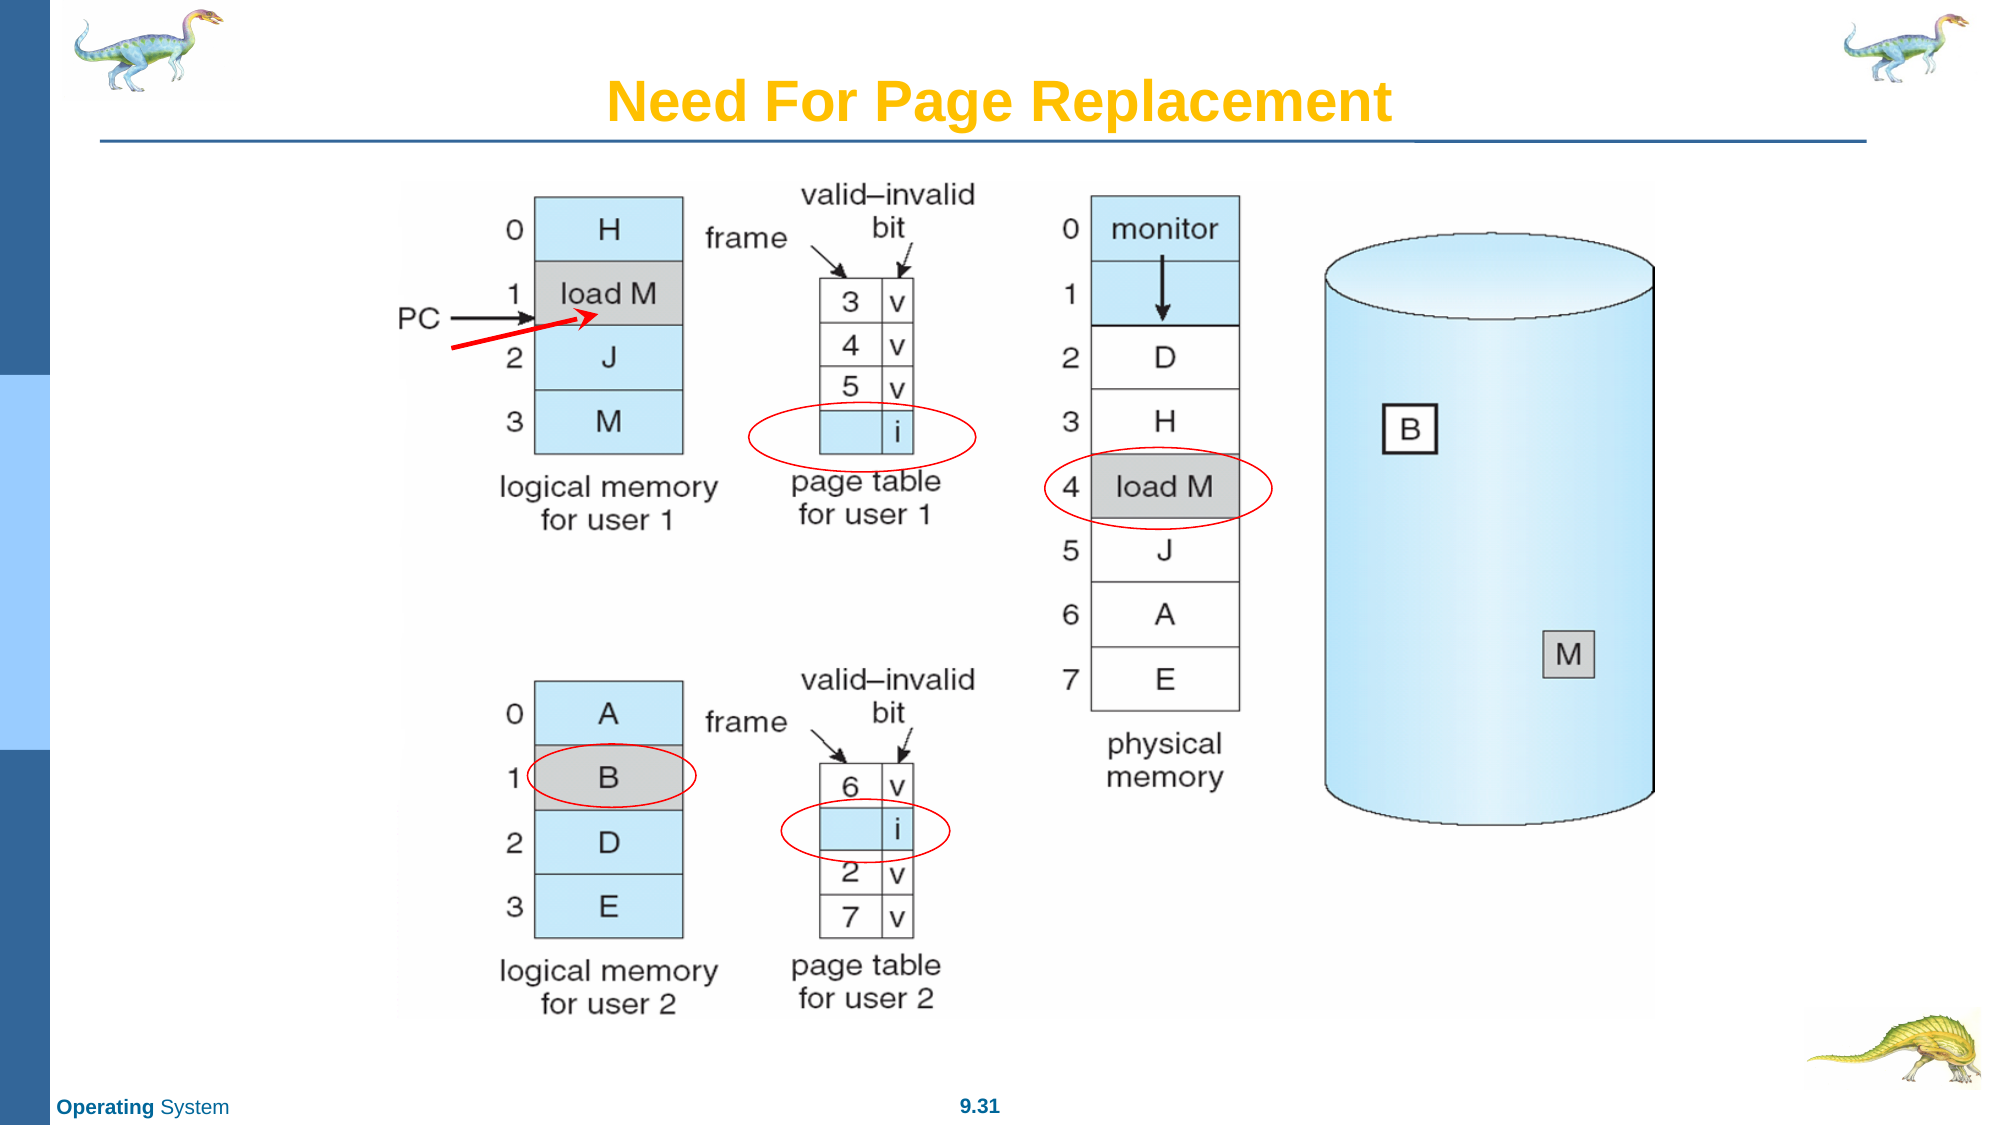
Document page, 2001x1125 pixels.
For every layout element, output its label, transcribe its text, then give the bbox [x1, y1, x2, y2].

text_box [397, 180, 1655, 1020]
picture [1837, 12, 1988, 94]
title Need For Page Replacement [99, 45, 1900, 141]
picture [62, 0, 240, 101]
picture [1804, 1007, 1982, 1090]
